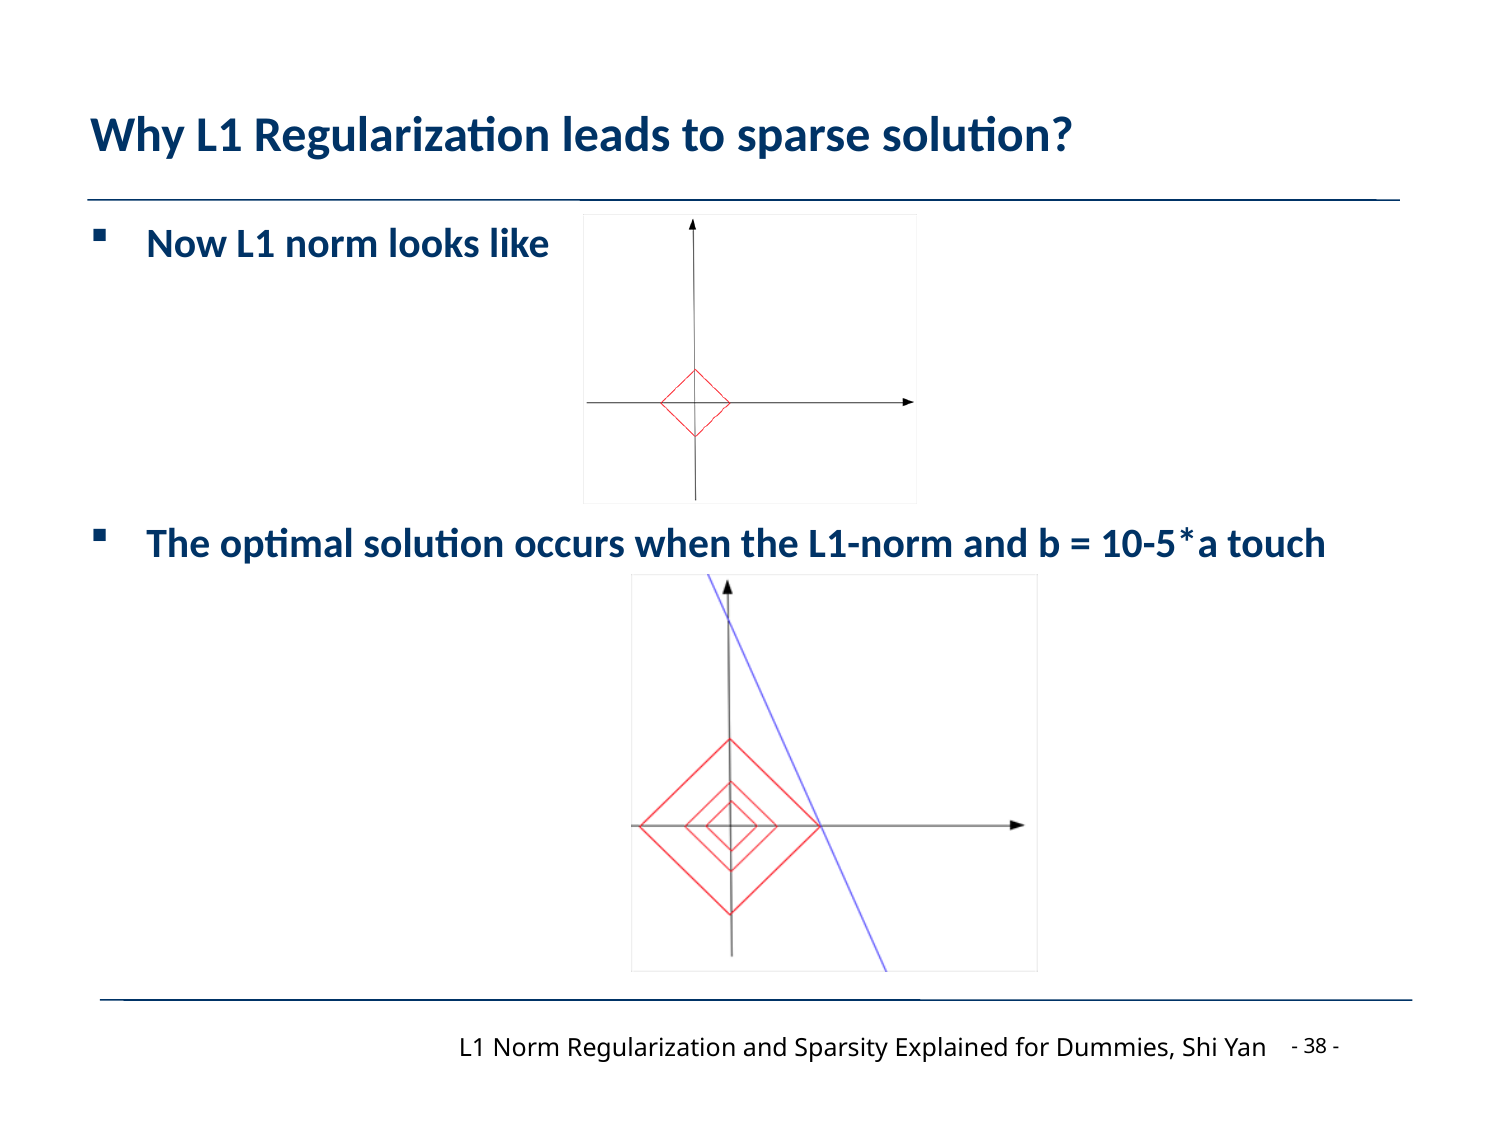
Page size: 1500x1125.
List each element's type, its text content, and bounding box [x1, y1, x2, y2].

list Now L1 norm looks like The optimal solution occurs when the L1-norm and b = 10-5*a touch [75, 208, 1425, 951]
title Why L1 Regularization leads to sparse solution? [75, 37, 1425, 208]
picture [582, 214, 918, 504]
picture [631, 574, 1038, 972]
text_box L1 Norm Regularization and Sparsity Explained for Dummies, Shi Yan [444, 1023, 1284, 1069]
